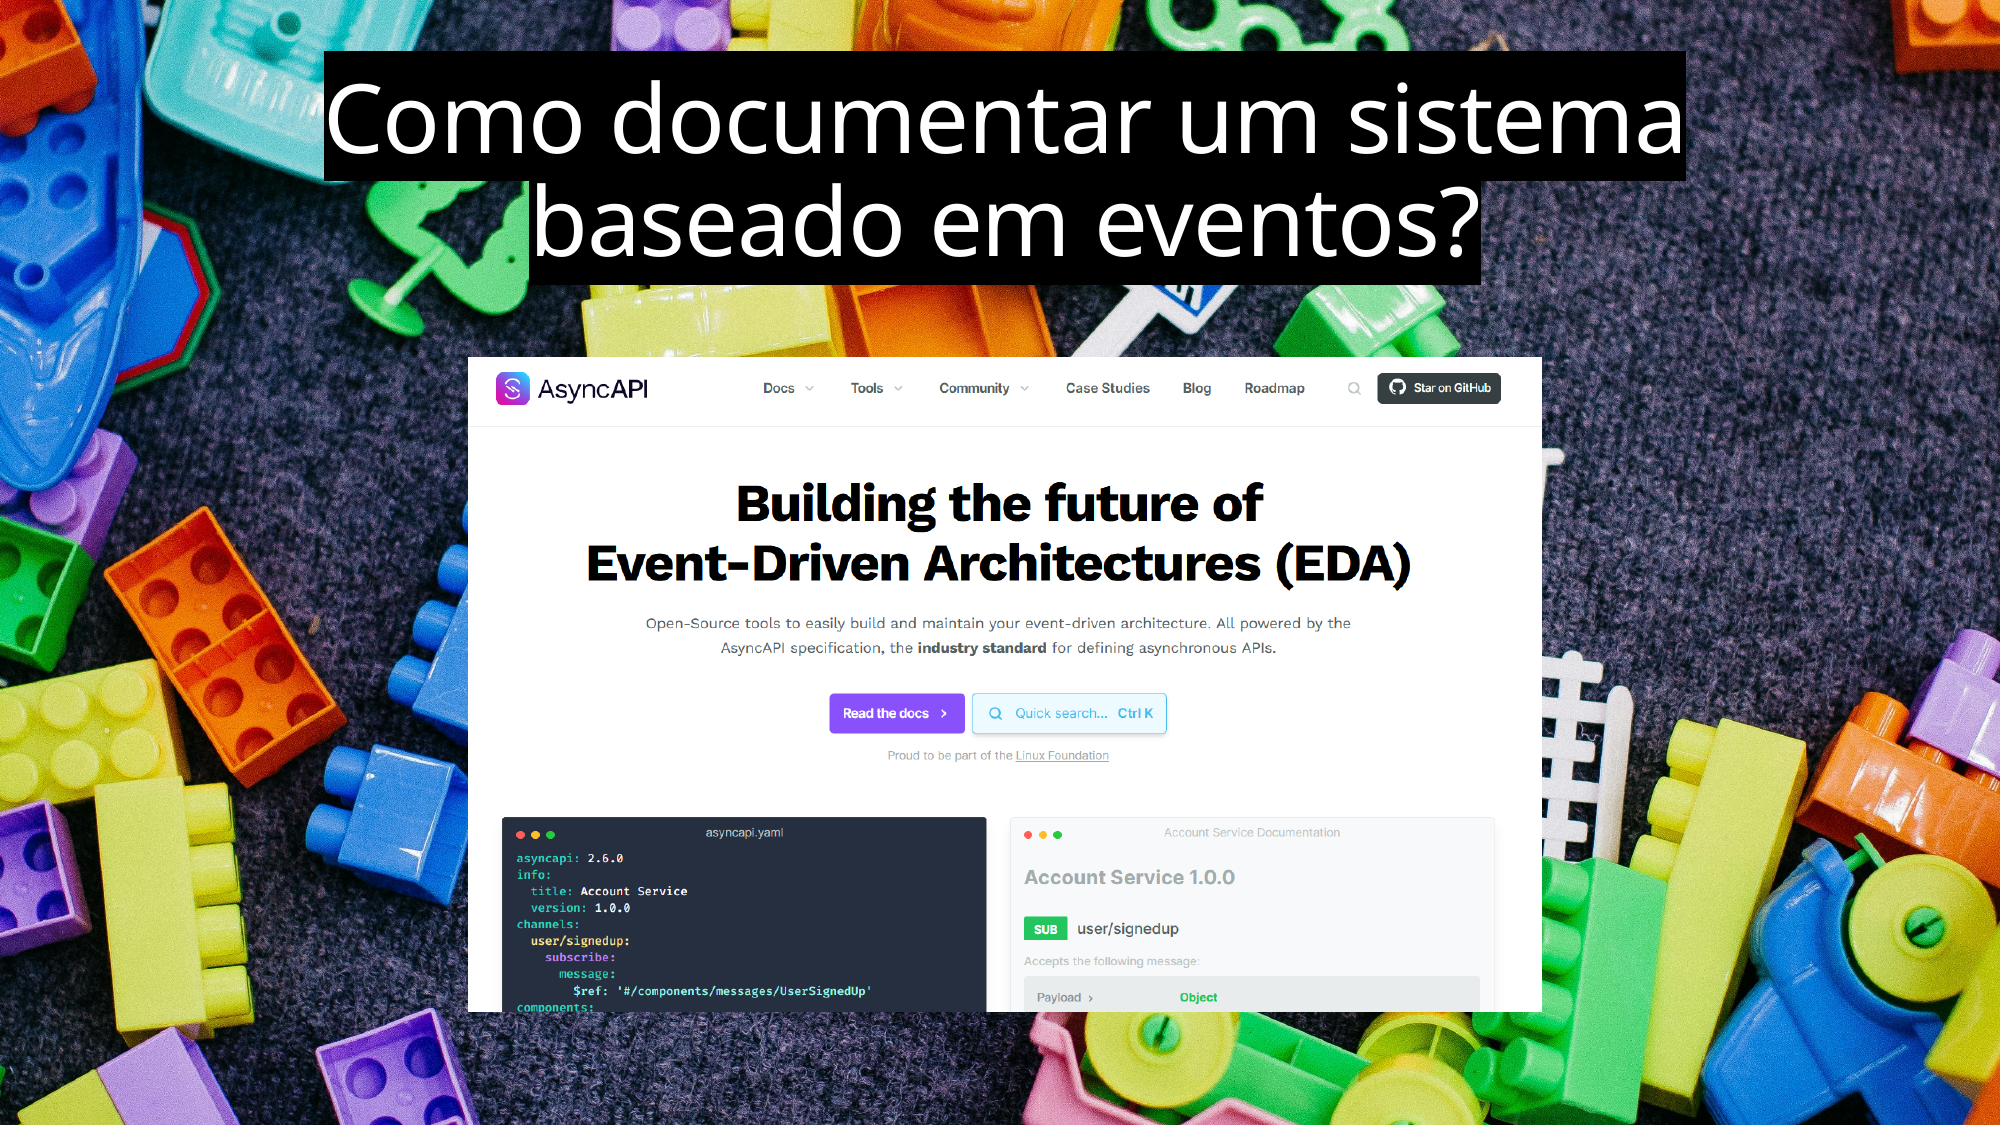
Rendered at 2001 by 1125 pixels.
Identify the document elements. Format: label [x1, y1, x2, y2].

picture [0, 0, 2000, 1125]
list [467, 356, 1543, 1013]
